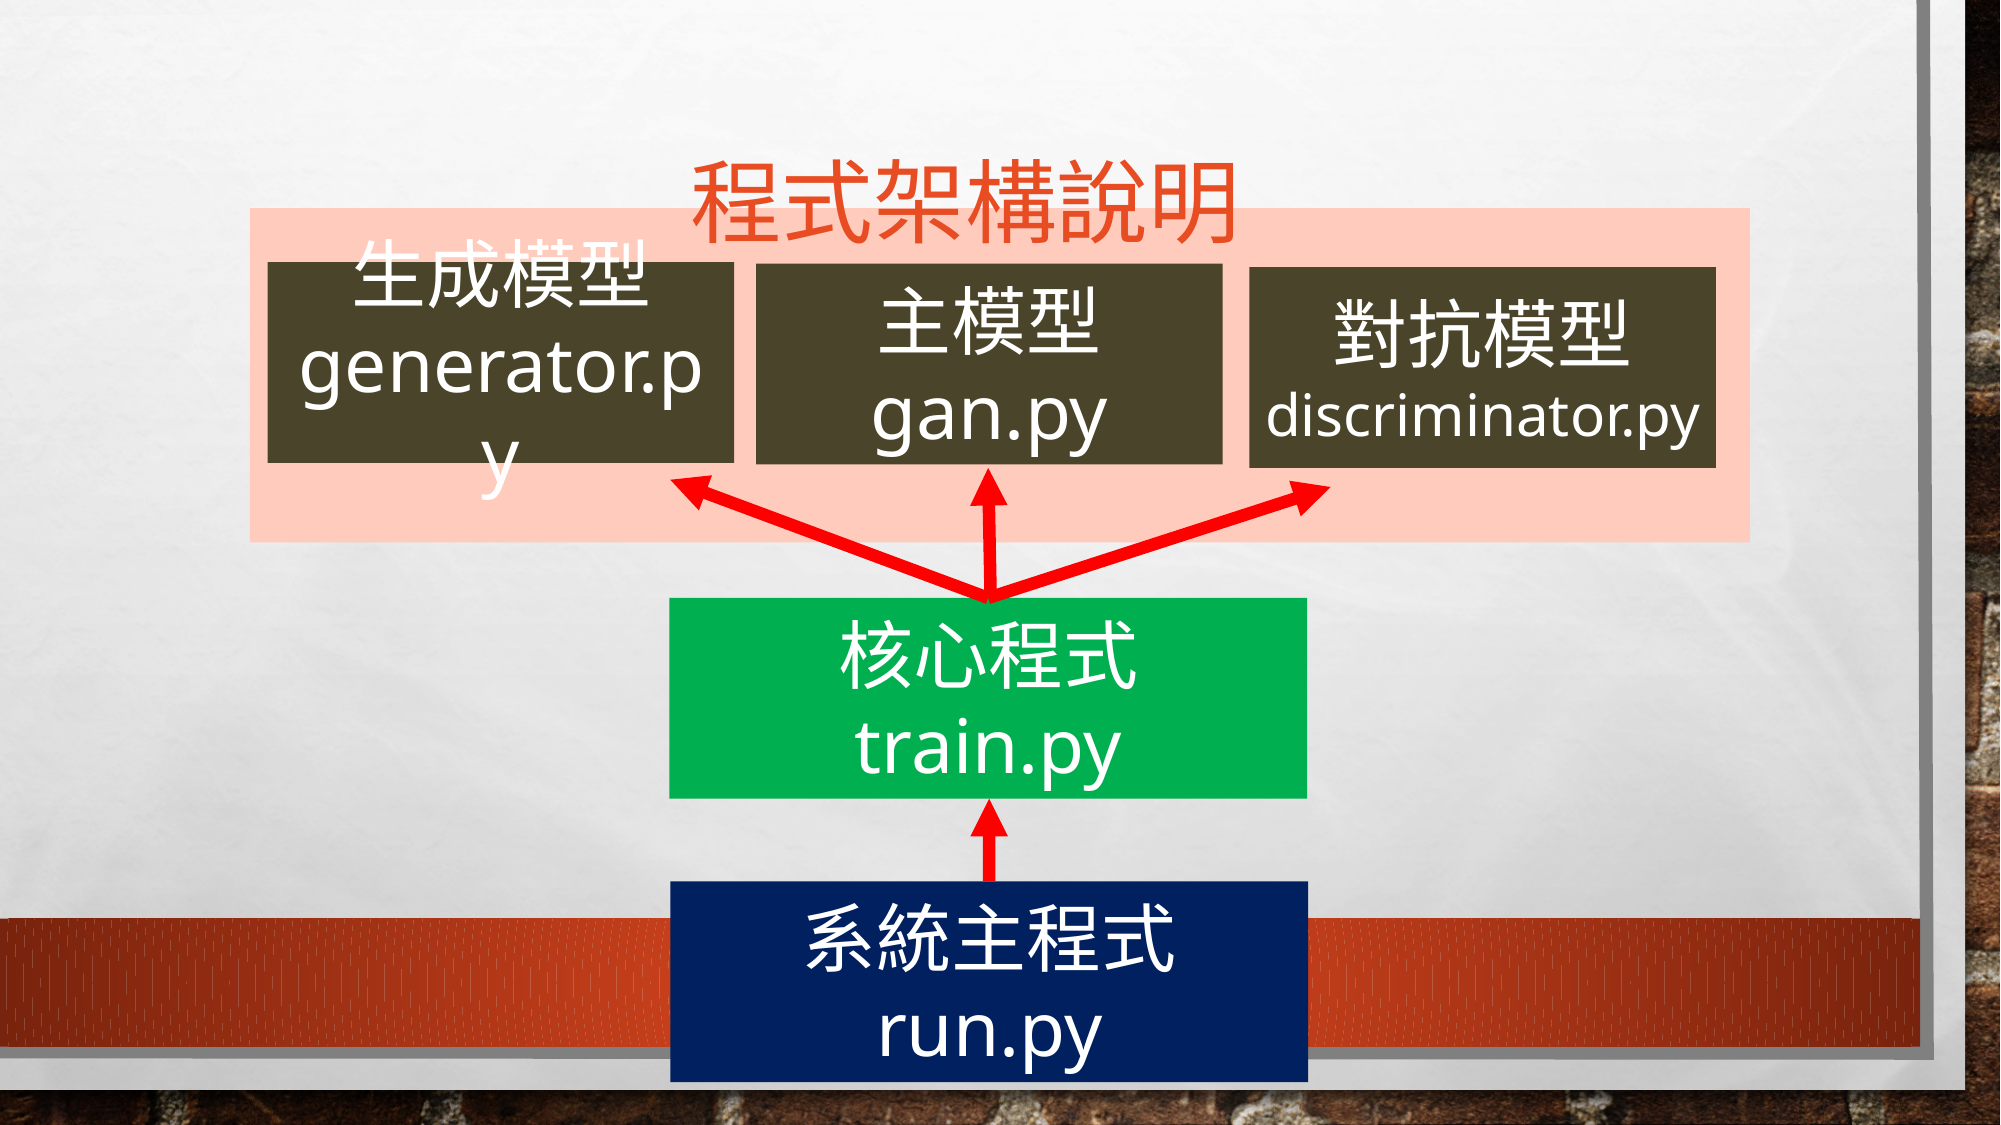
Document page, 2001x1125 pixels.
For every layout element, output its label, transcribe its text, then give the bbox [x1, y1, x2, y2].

picture [0, 0, 2000, 1125]
text_box 系統主程式 run.py [669, 880, 1310, 1084]
text_box 生成模型 generator.py [266, 261, 736, 464]
text_box 對抗模型 discriminator.py [1248, 266, 1717, 470]
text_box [987, 467, 991, 486]
text_box 核心程式 train.py [668, 596, 1309, 800]
title 程式架構說明 [112, 112, 1818, 302]
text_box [987, 486, 1331, 599]
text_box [670, 479, 987, 599]
text_box 主模型 gan.py [755, 262, 1224, 466]
text_box [248, 302, 1751, 544]
